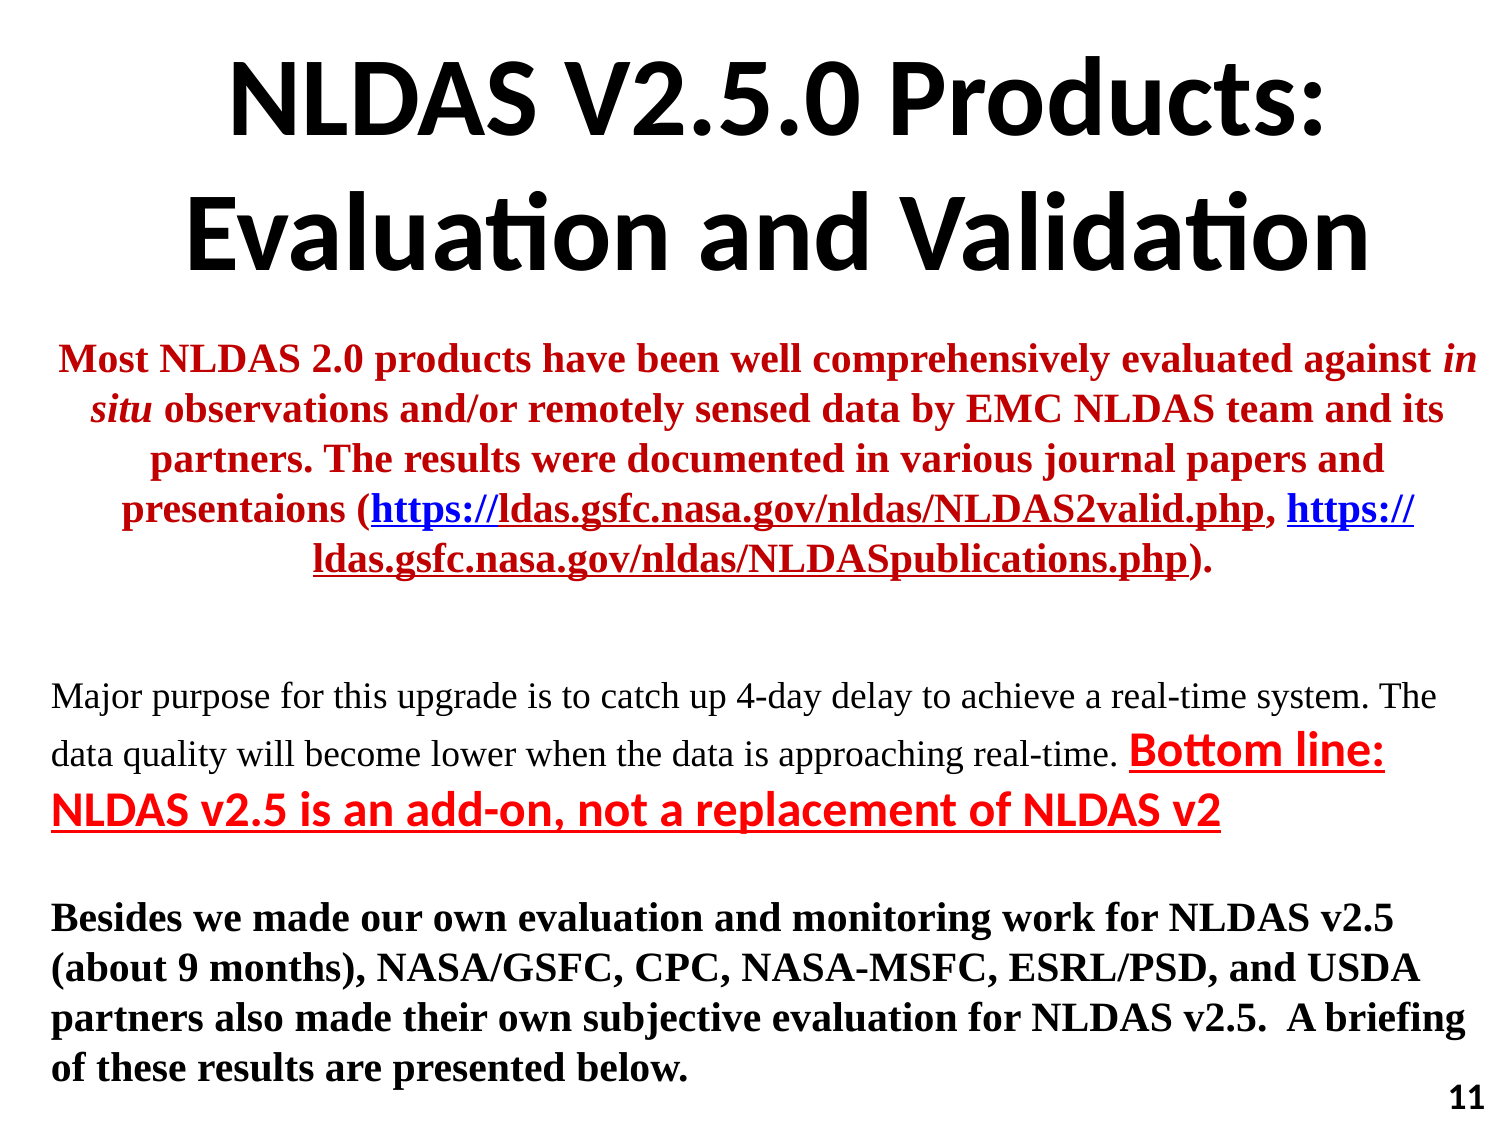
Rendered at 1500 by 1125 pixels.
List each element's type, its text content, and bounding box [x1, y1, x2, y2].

text_box 11 [1432, 1064, 1500, 1125]
text_box NLDAS V2.5.0 Products: Evaluation and Validation [169, 15, 1387, 300]
text_box Major purpose for this upgrade is to catch up 4-day delay to achieve a real-time system. The data quality will become lower when the data is approaching real-time. Bottom line: NLDAS v2.5 is an add-on, not a replacement of NLDAS v2 [36, 663, 1500, 844]
text_box Most NLDAS 2.0 products have been well comprehensively evaluated against in situ observations and/or remotely sensed data by EMC NLDAS team and its partners. The results were documented in various journal papers and presentaions (https://ldas.gsfc.nasa.gov/nldas/NLDAS2valid.php, https://ldas.gsfc.nasa.gov/nldas/NLDASpublications.php). [36, 323, 1500, 589]
text_box Besides we made our own evaluation and monitoring work for NLDAS v2.5 (about 9 months), NASA/GSFC, CPC, NASA-MSFC, ESRL/PSD, and USDA partners also made their own subjective evaluation for NLDAS v2.5. A briefing of these results are presented below. [36, 844, 1496, 1098]
